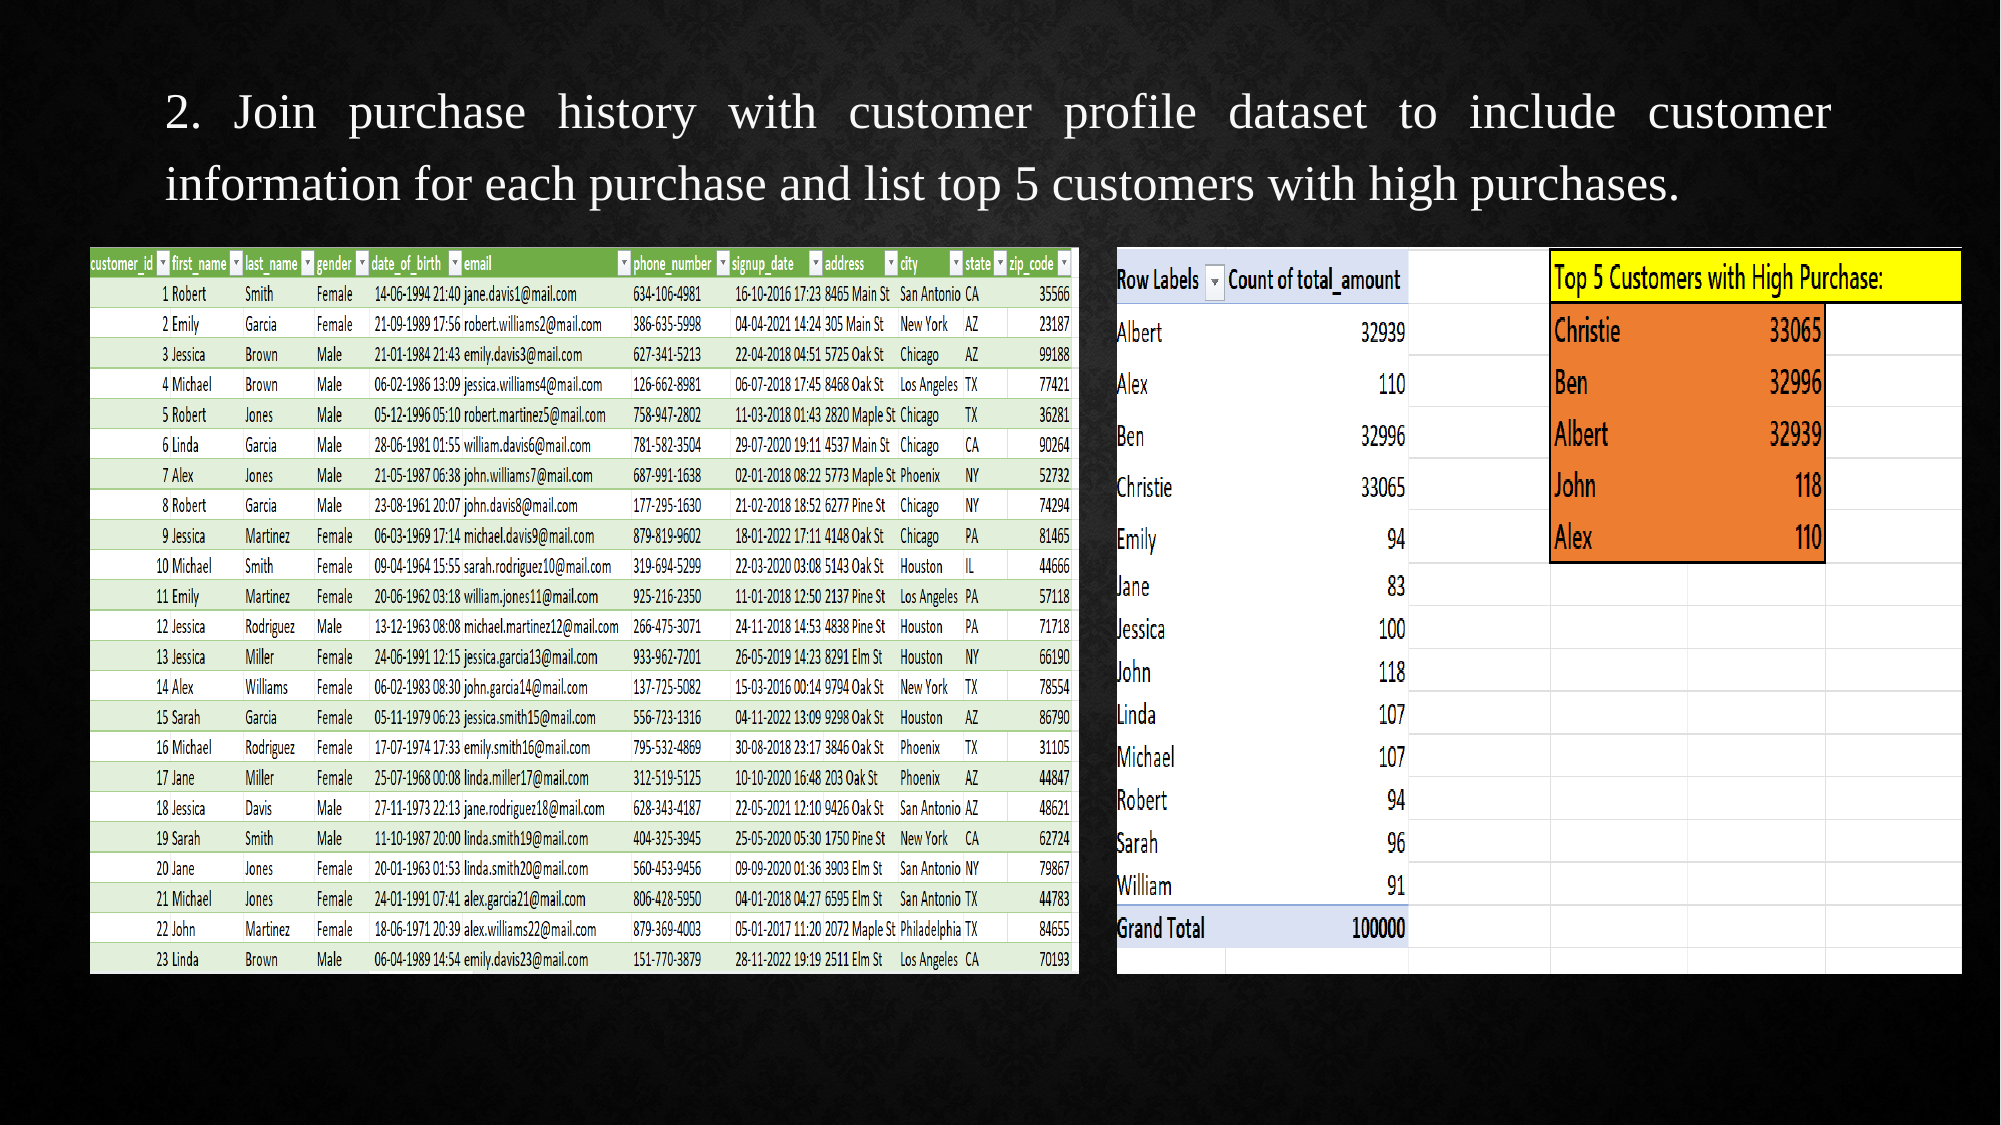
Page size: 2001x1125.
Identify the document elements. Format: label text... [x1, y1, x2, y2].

picture [1116, 246, 1963, 974]
list 2. Join purchase history with customer profile dataset to include customer information for each purchase and list top 5 customers with high purchases. [149, 58, 1849, 1038]
picture [89, 246, 1080, 974]
